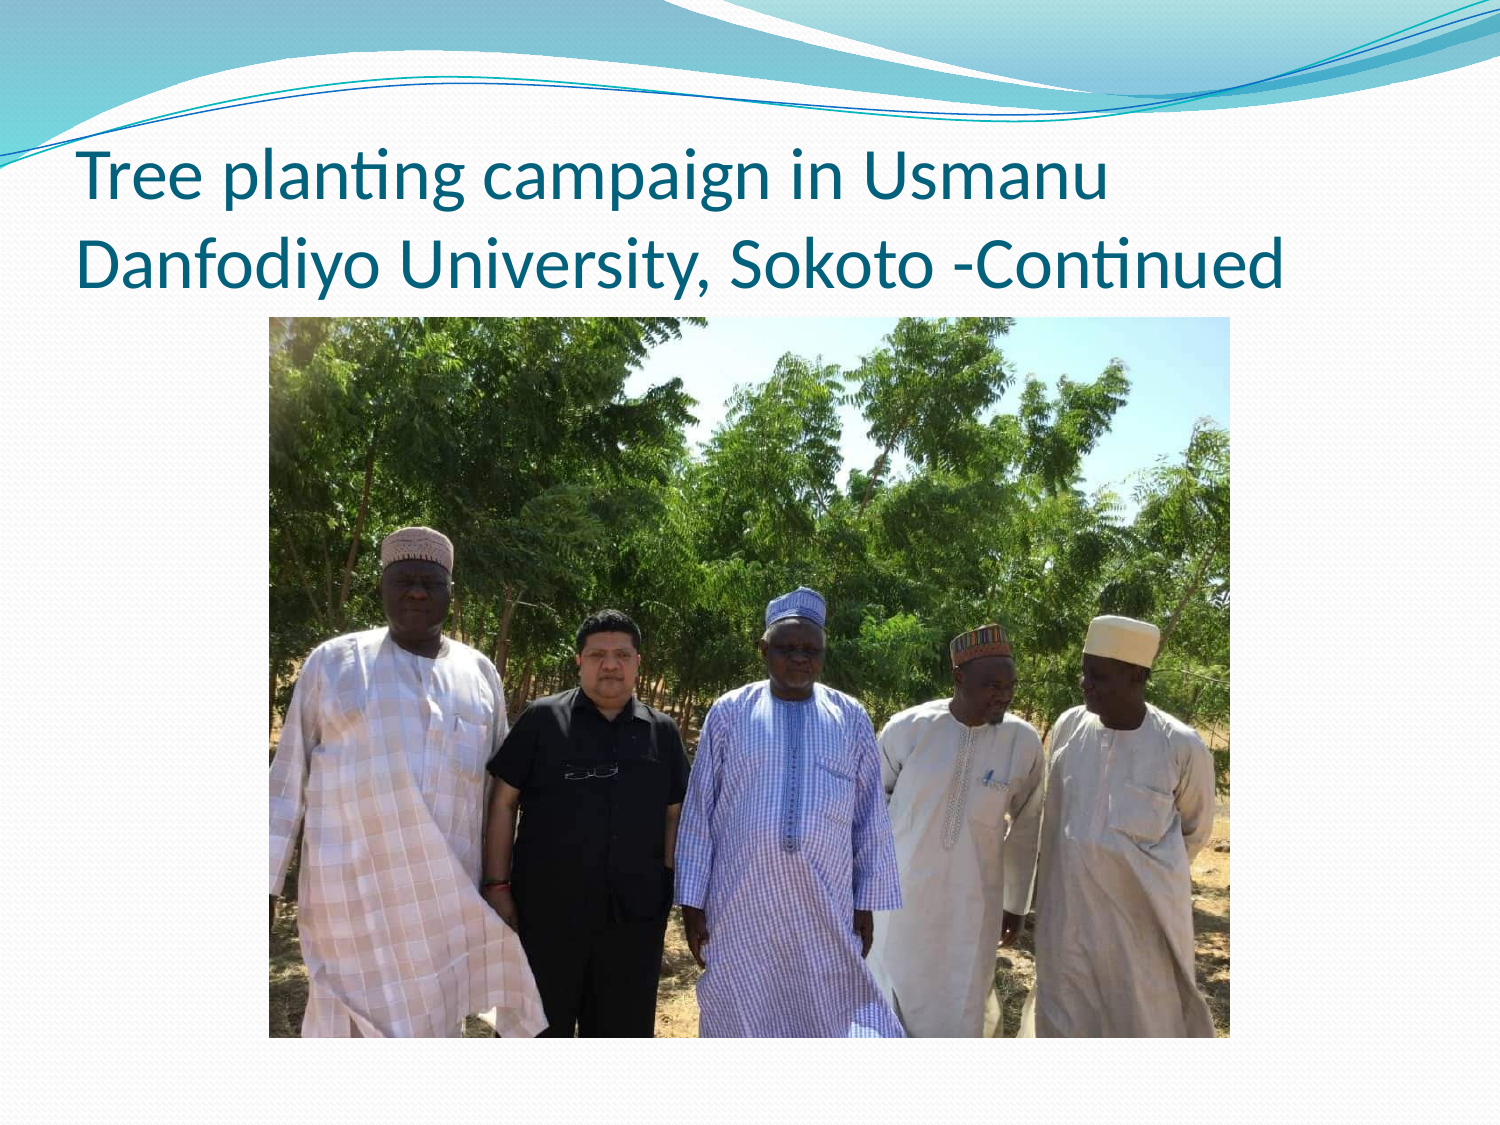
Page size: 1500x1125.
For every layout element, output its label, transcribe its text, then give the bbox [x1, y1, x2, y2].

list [269, 317, 1231, 1038]
title Tree planting campaign in Usmanu Danfodiyo University, Sokoto -Continued [75, 115, 1425, 303]
